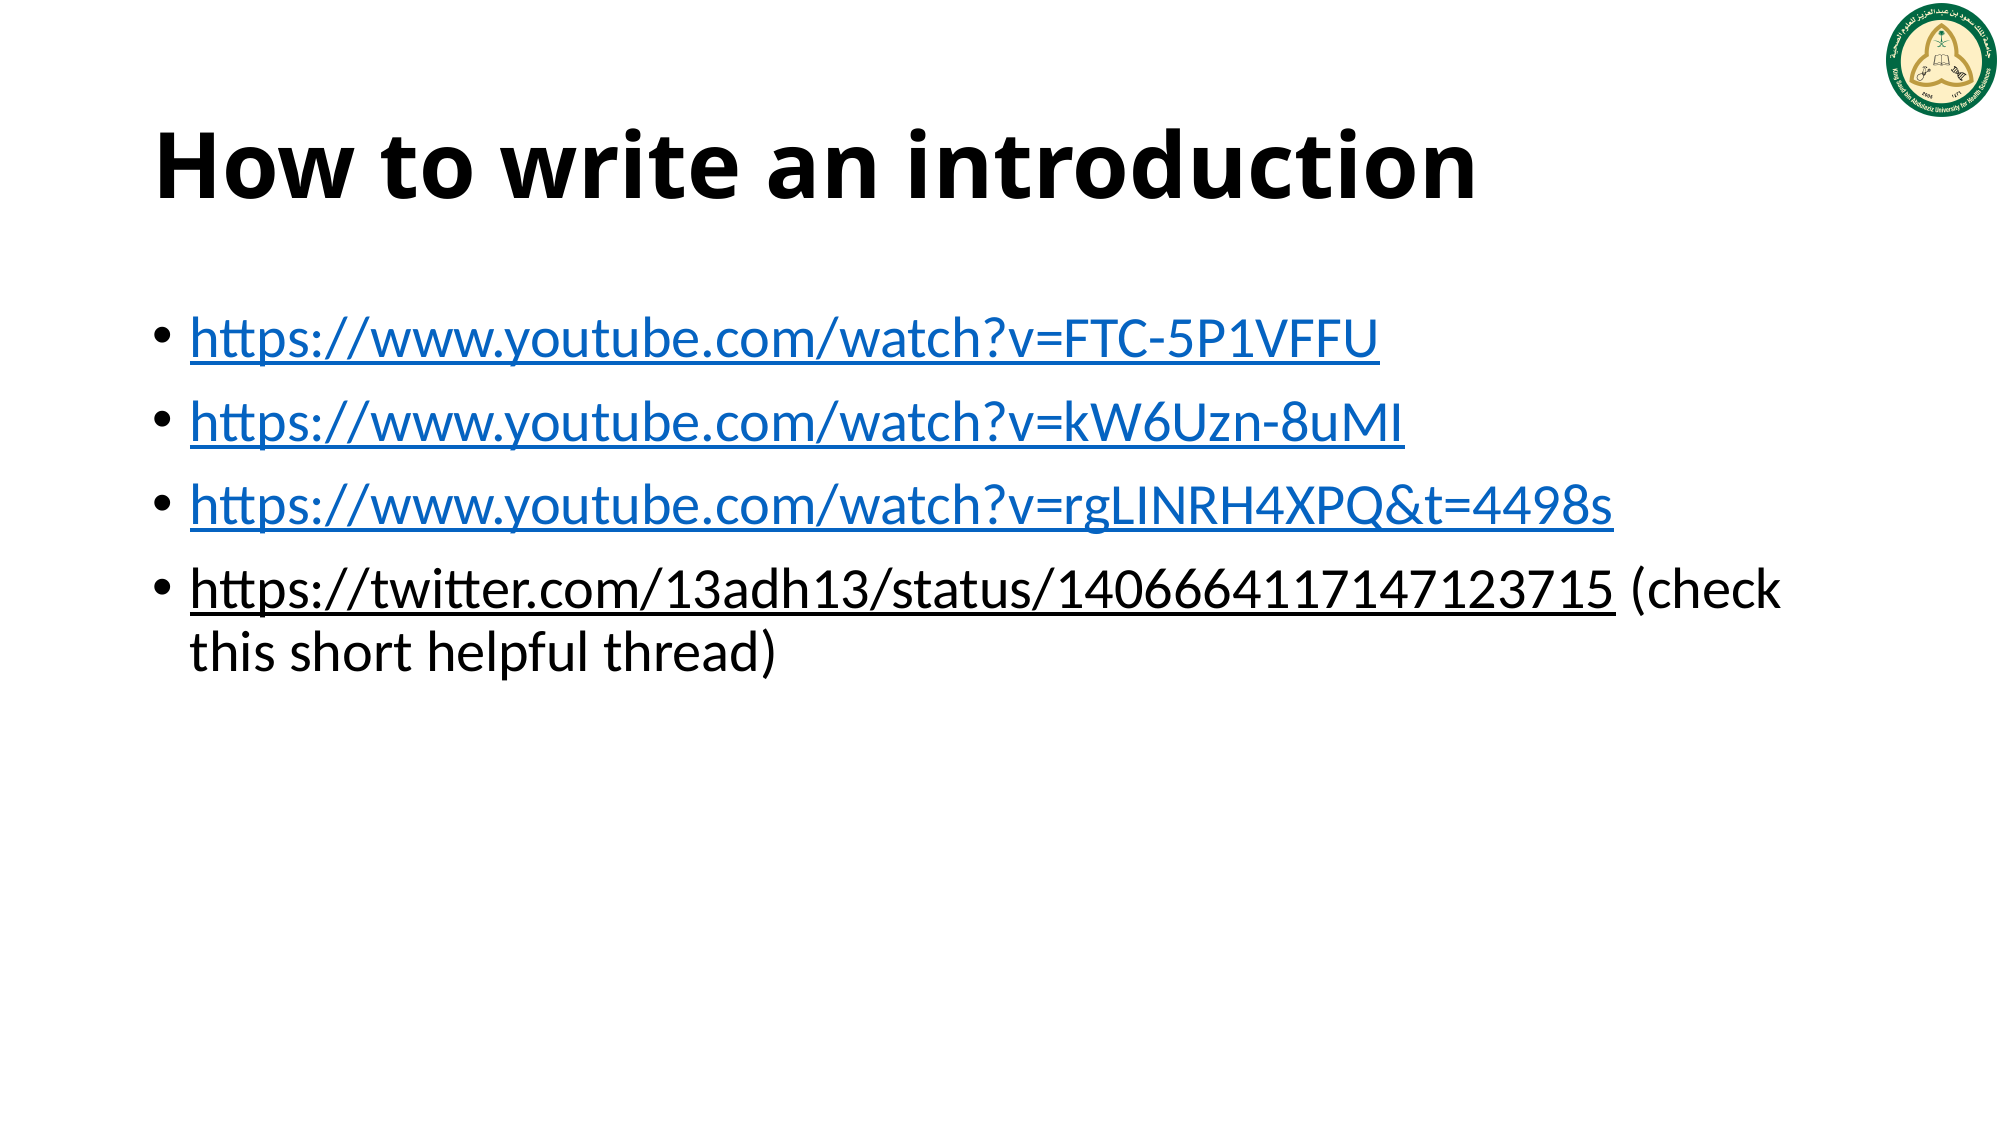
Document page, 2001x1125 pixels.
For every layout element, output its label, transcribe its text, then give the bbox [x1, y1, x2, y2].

list https://www.youtube.com/watch?v=FTC-5P1VFFU https://www.youtube.com/watch?v=kW6Uzn-8uMI https://www.youtube.com/watch?v=rgLINRH4XPQ&t=4498s https://twitter.com/13adh13/status/1406664117147123715 (check this short helpful thread) [137, 299, 1863, 1014]
picture [1886, 3, 1997, 117]
title How to write an introduction [137, 59, 1863, 278]
